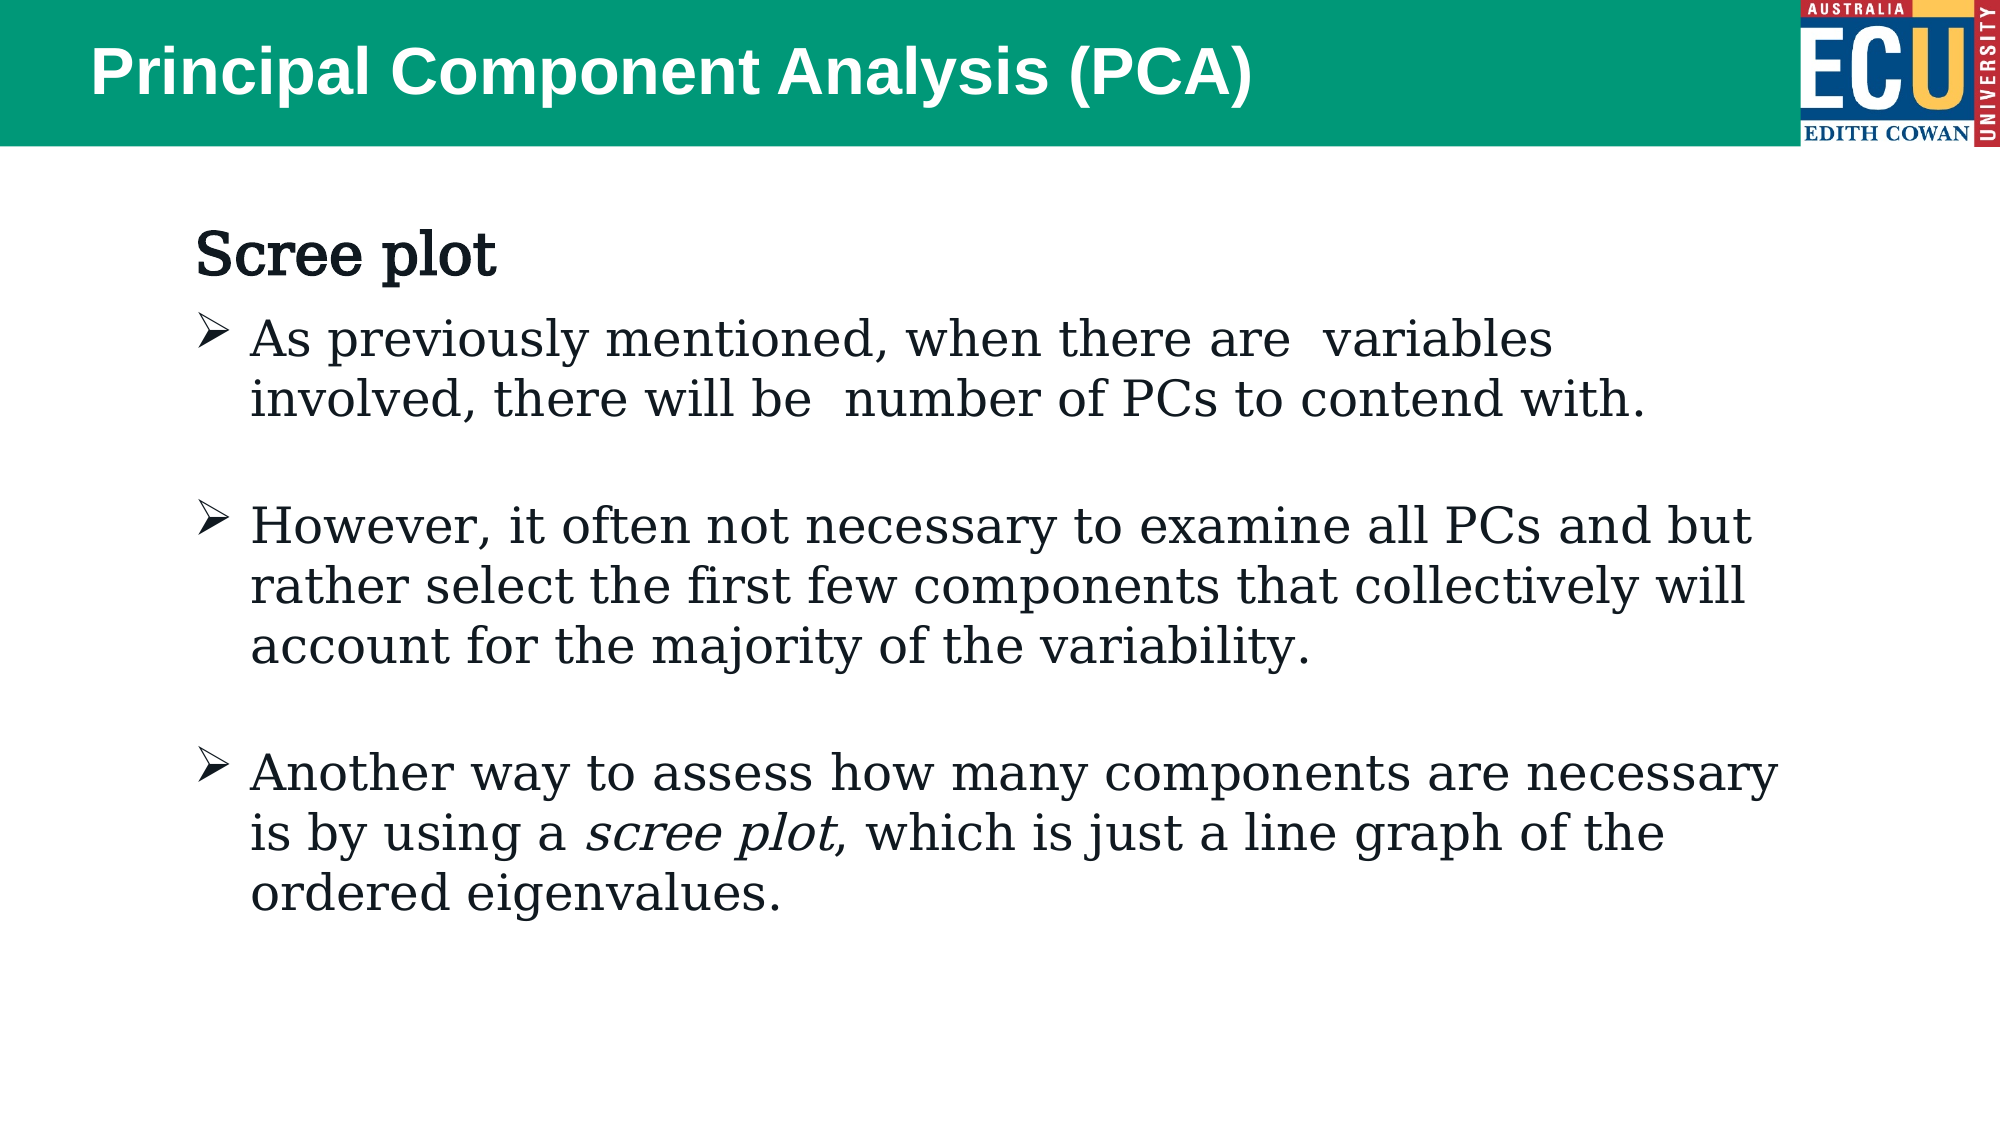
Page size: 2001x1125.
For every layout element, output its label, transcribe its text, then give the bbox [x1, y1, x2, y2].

title Principal Component Analysis (PCA) [75, 0, 1801, 147]
picture [1801, 0, 2000, 147]
